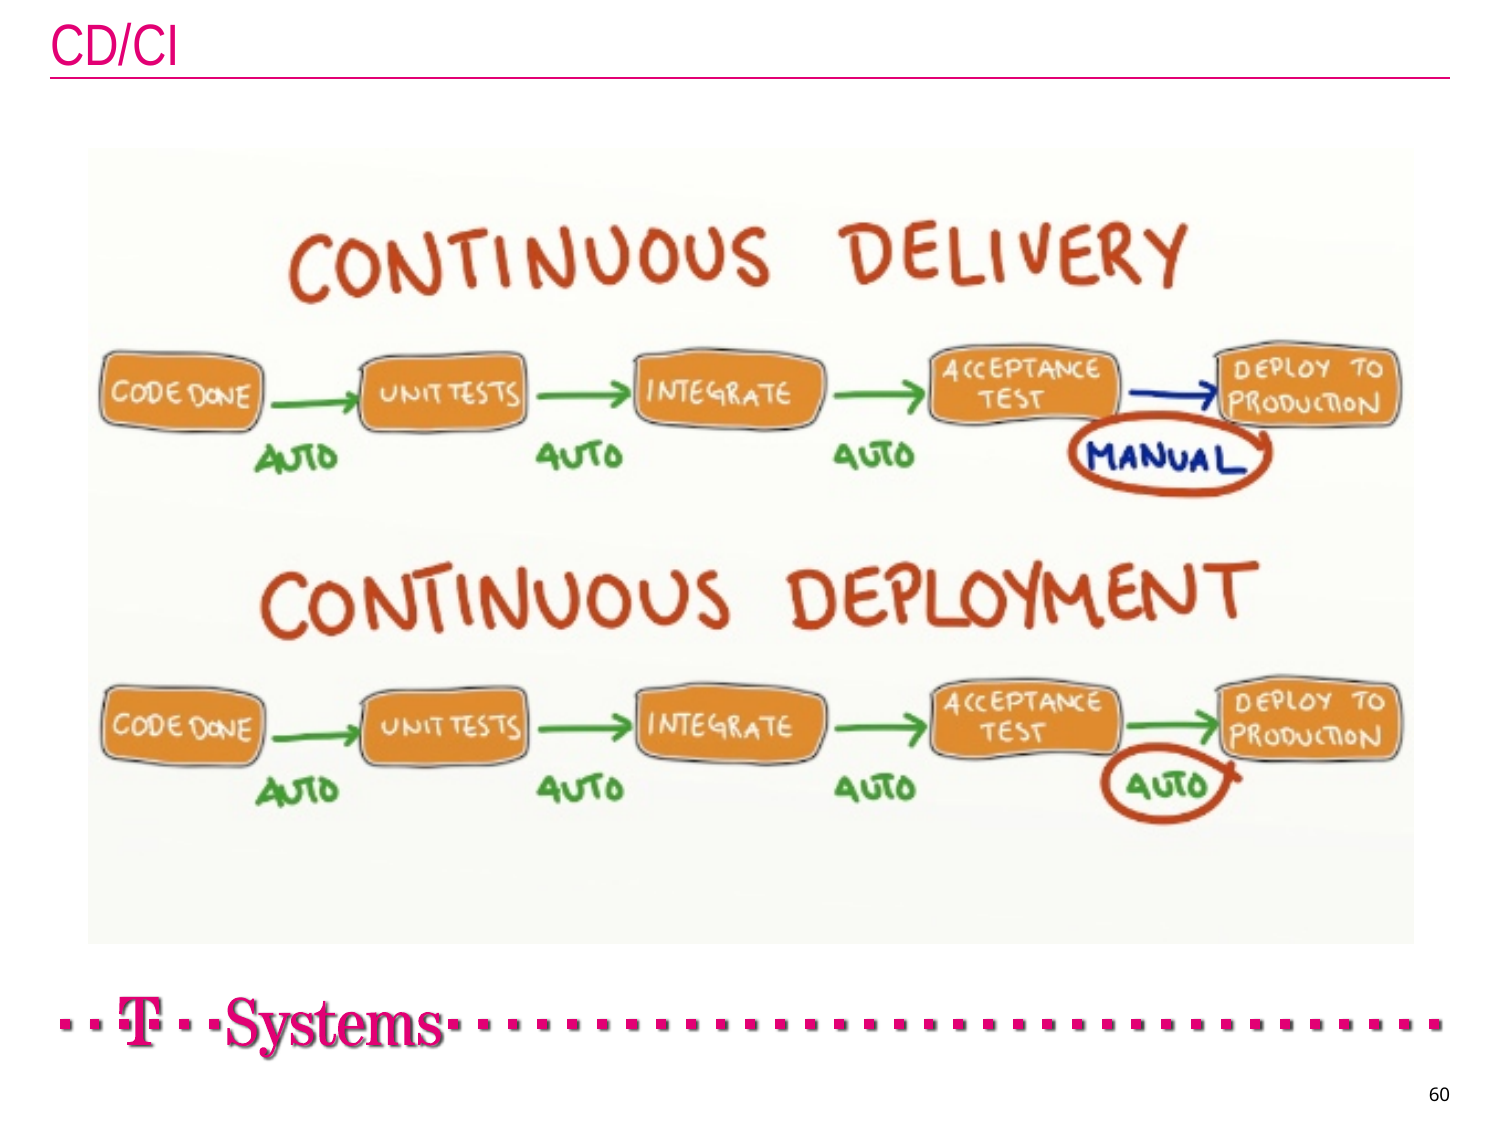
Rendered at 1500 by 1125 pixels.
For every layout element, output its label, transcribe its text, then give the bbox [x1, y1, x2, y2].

title CD/CI [50, 14, 1450, 91]
picture [88, 148, 1414, 945]
slide_number 60 [1361, 1082, 1451, 1107]
